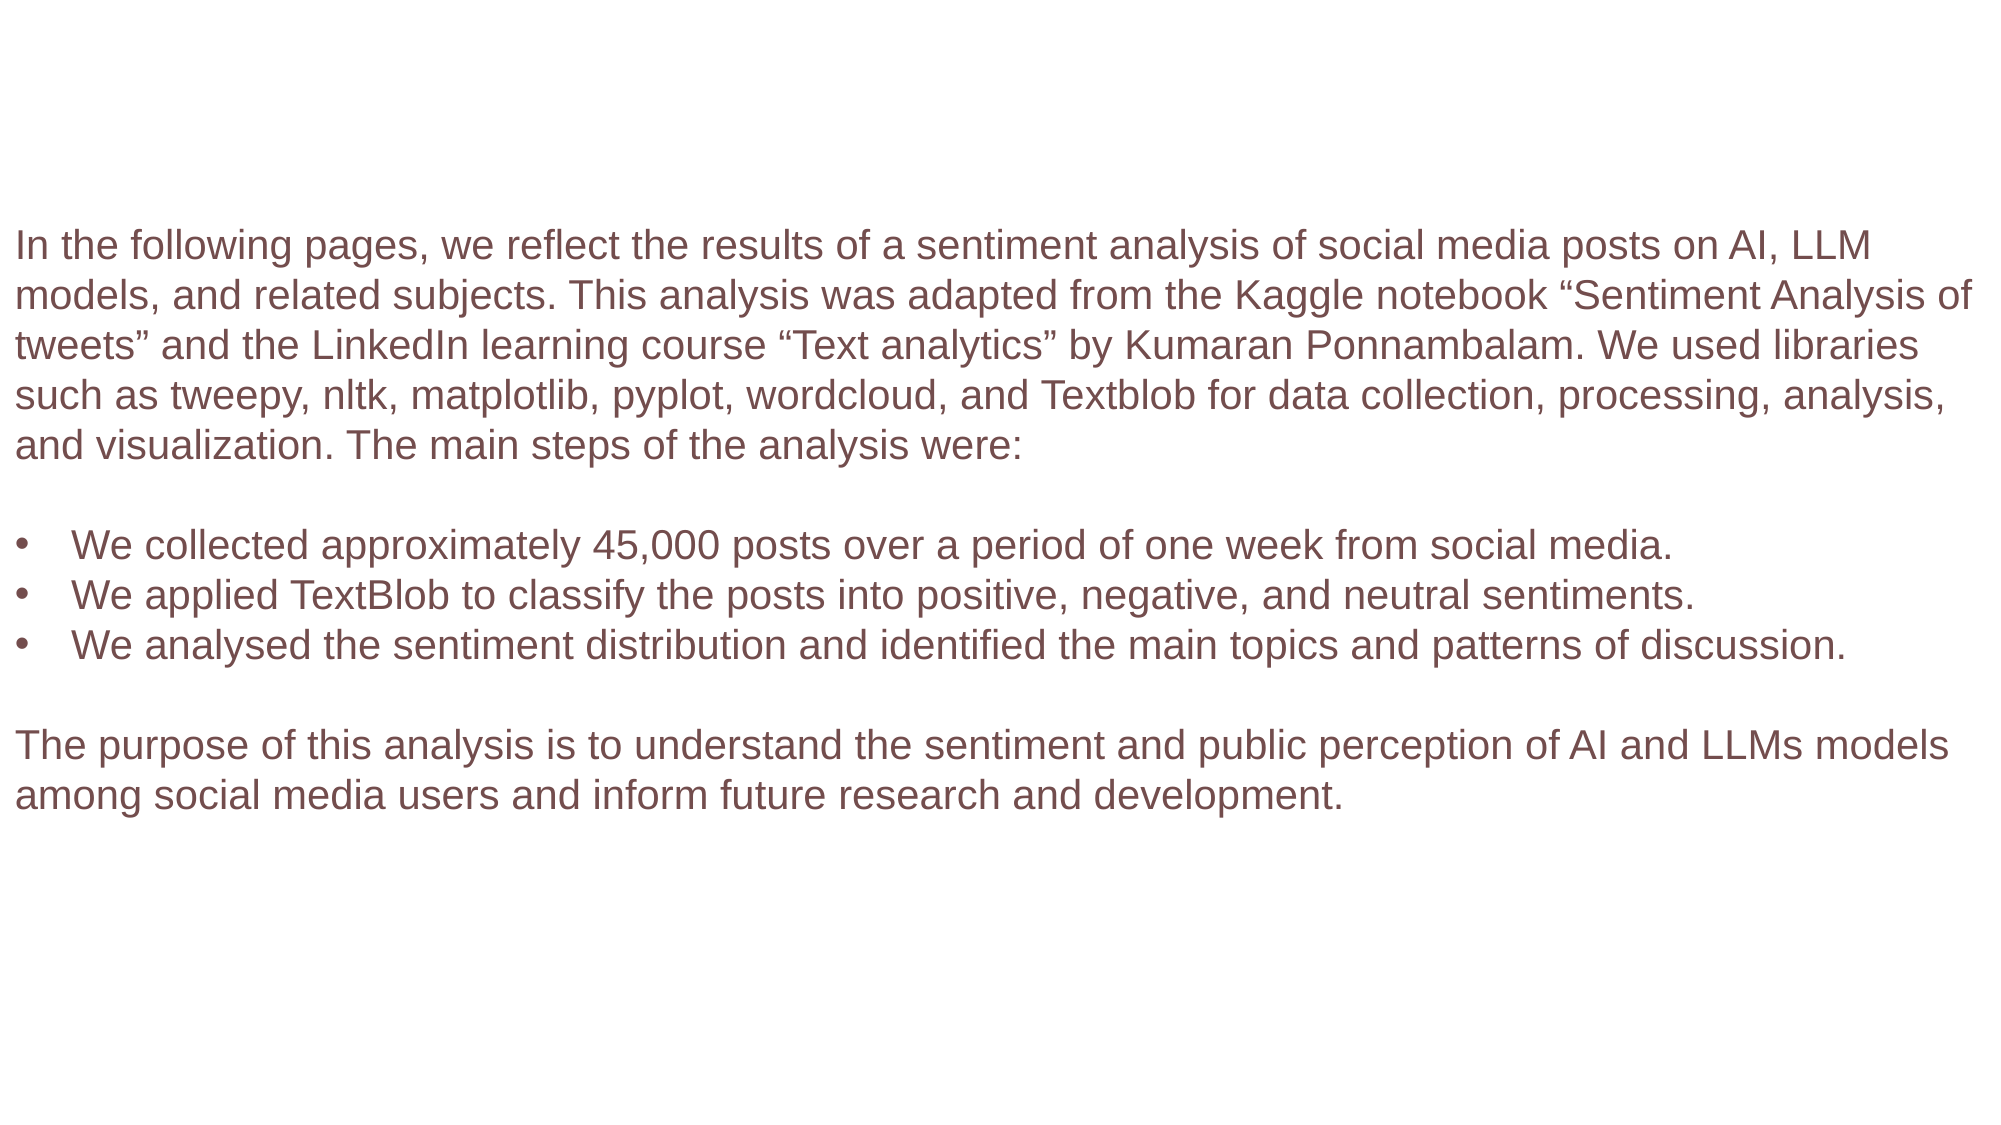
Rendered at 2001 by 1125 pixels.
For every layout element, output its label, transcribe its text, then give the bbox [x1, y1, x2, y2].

text_box In the following pages, we reflect the results of a sentiment analysis of social media posts on AI, LLM models, and related subjects. This analysis was adapted from the Kaggle notebook “Sentiment Analysis of tweets” and the LinkedIn learning course “Text analytics” by Kumaran Ponnambalam. We used libraries such as tweepy, nltk, matplotlib, pyplot, wordcloud, and Textblob for data collection, processing, analysis, and visualization. The main steps of the analysis were: We collected approximately 45,000 posts over a period of one week from social media. We applied TextBlob to classify the posts into positive, negative, and neutral sentiments. We analysed the sentiment distribution and identified the main topics and patterns of discussion. The purpose of this analysis is to understand the sentiment and public perception of AI and LLMs models among social media users and inform future research and development. [0, 210, 2000, 826]
